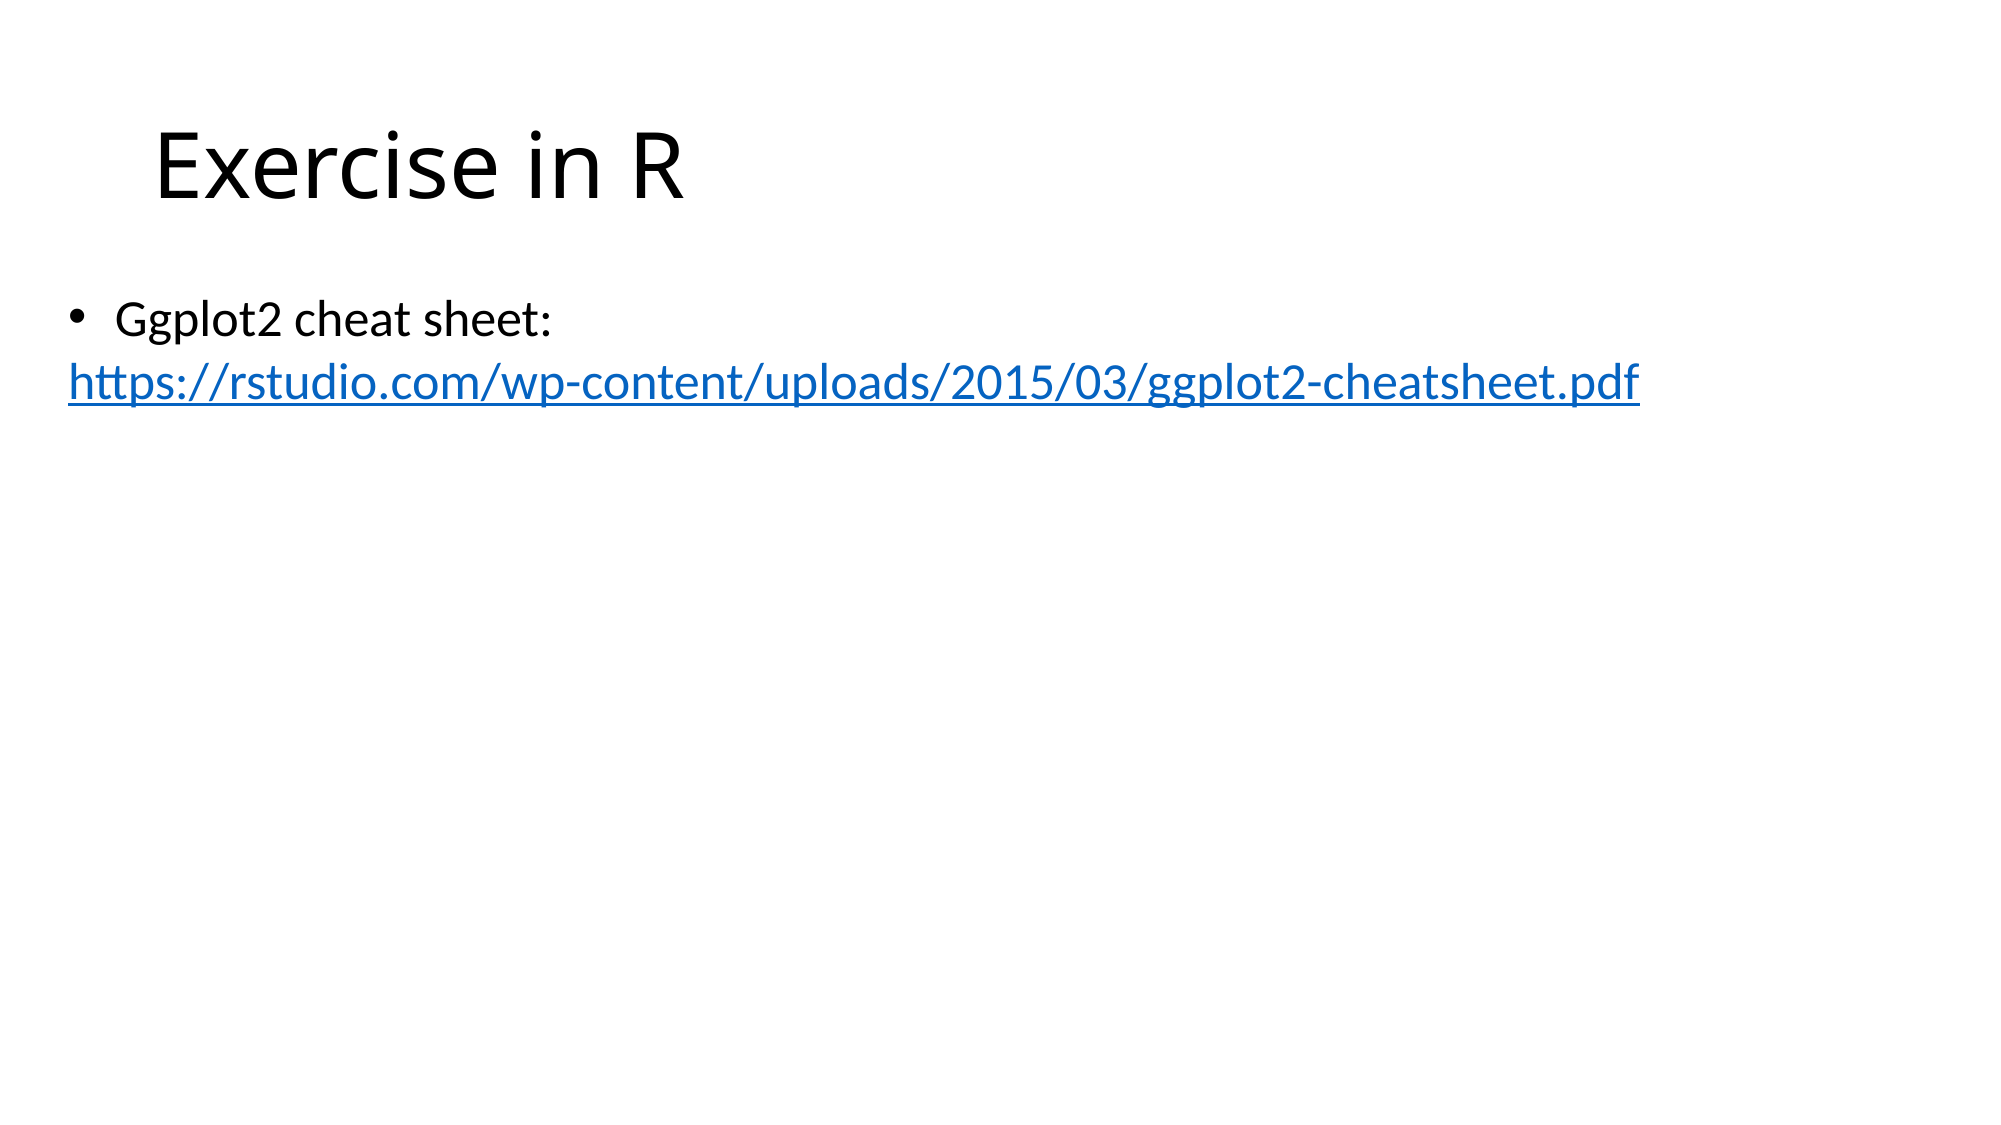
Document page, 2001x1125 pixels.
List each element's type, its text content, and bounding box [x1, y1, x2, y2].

text_box Ggplot2 cheat sheet: https://rstudio.com/wp-content/uploads/2015/03/ggplot2-cheatsheet.pdf [53, 277, 1934, 480]
title Exercise in R [137, 59, 1863, 277]
